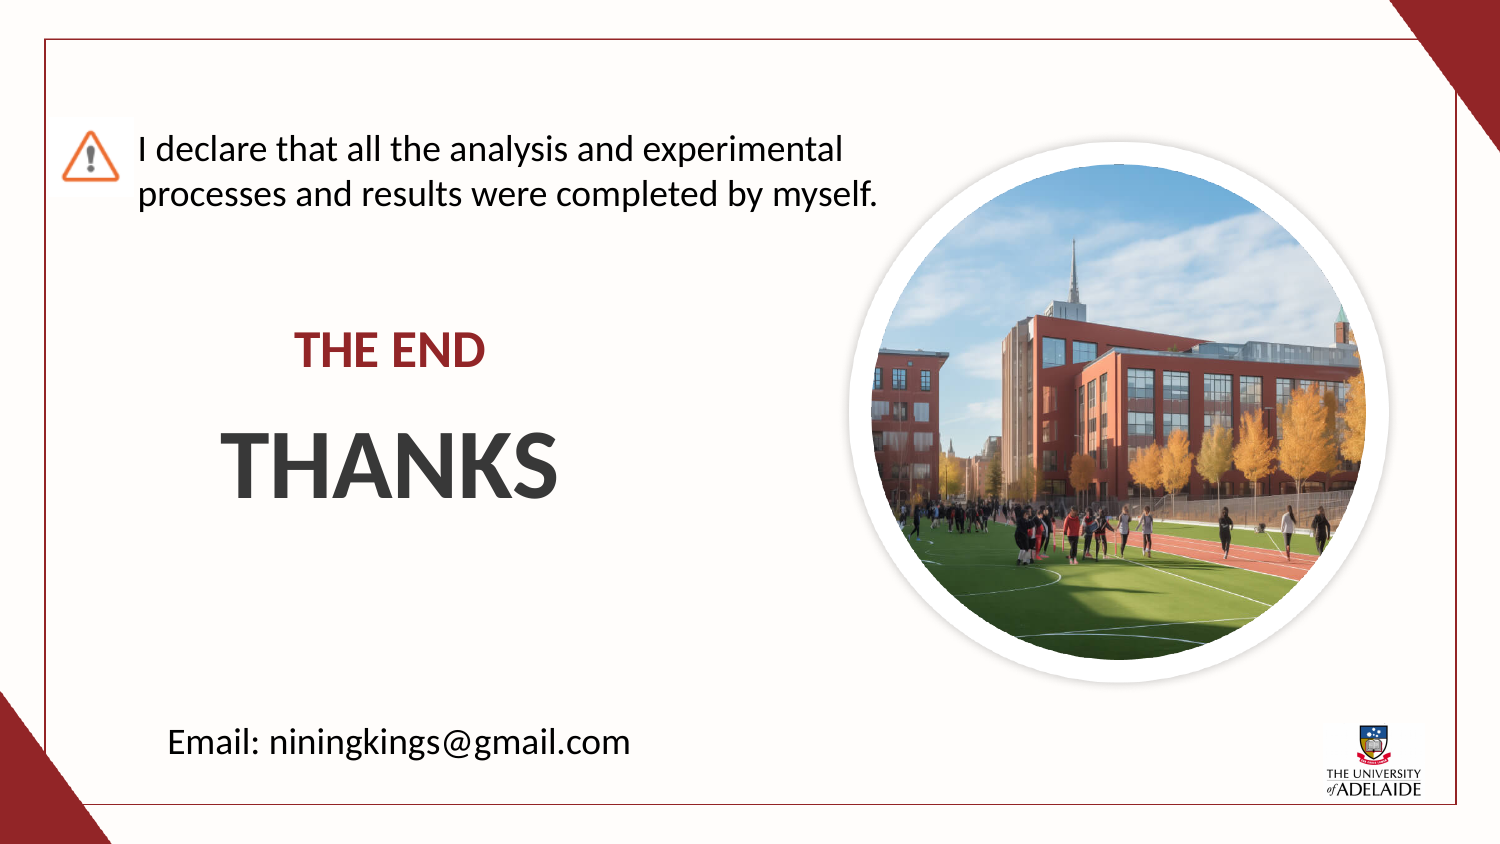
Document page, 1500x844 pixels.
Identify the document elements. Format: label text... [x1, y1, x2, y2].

picture [0, 0, 1500, 844]
text_box Email: niningkings@gmail.com [152, 709, 653, 770]
text_box I declare that all the analysis and experimental processes and results were completed by myself. [123, 116, 906, 221]
text_box THANKS [111, 373, 669, 543]
text_box THE END [111, 300, 669, 373]
